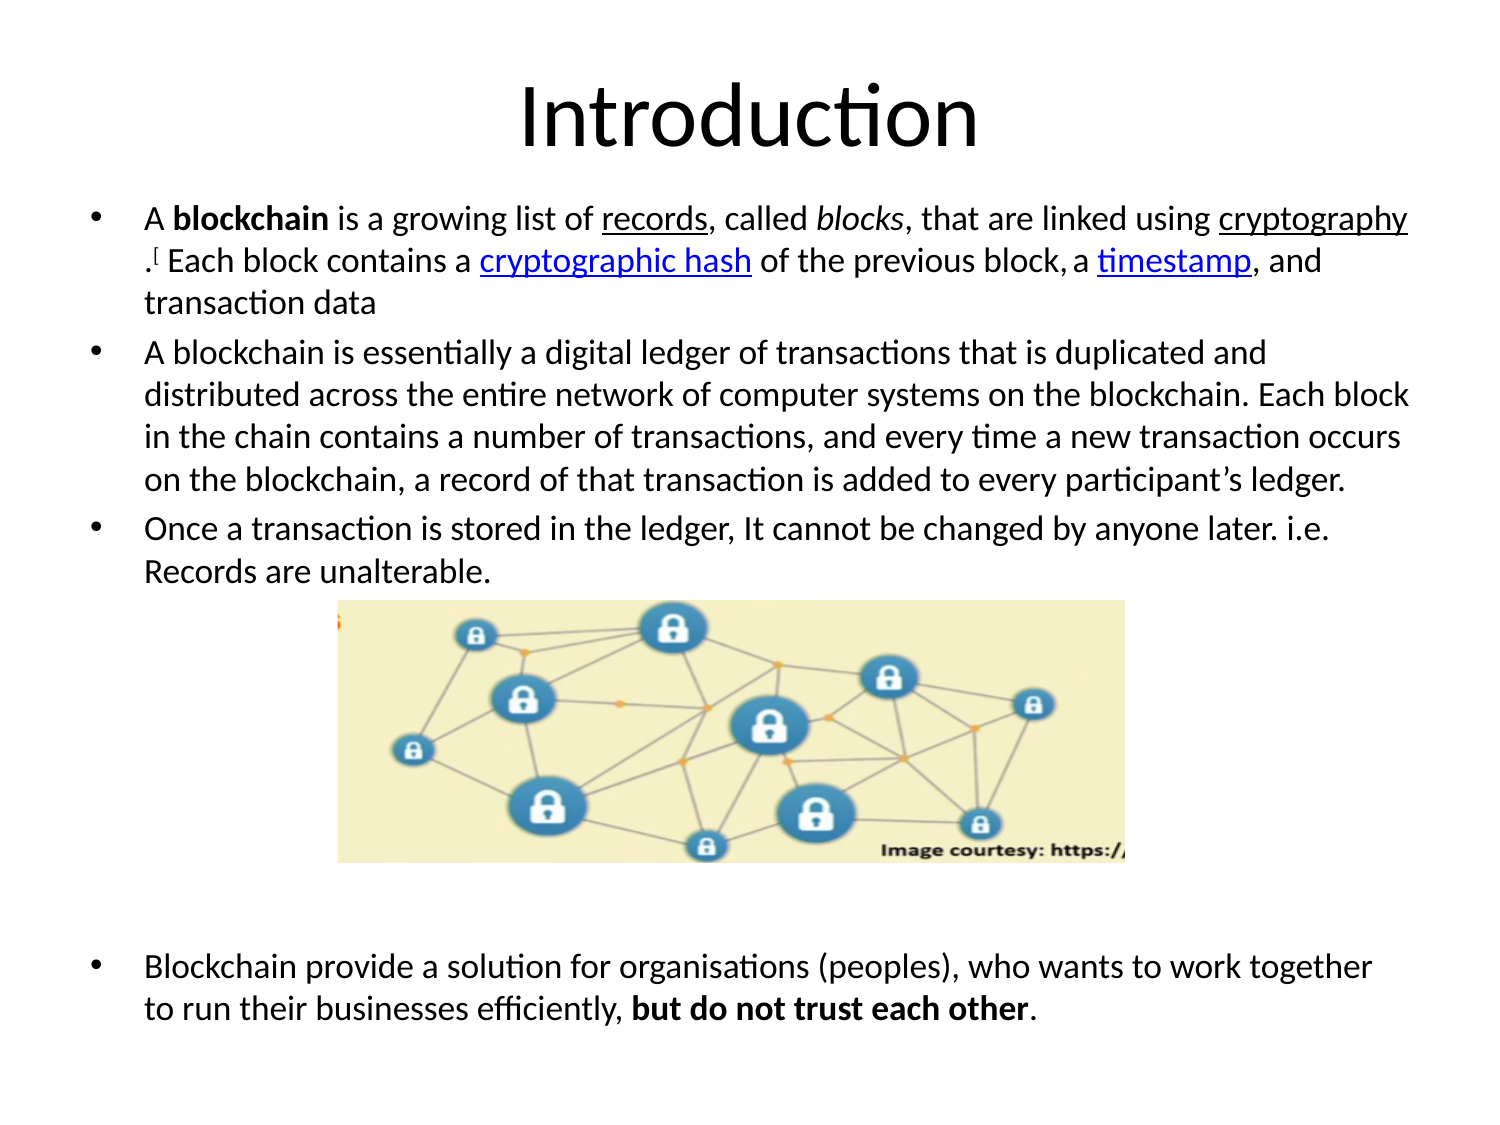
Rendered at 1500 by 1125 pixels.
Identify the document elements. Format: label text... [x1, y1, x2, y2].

title Introduction [75, 45, 1425, 175]
picture [337, 599, 1126, 863]
list A blockchain is a growing list of records, called blocks, that are linked using cryptography.[ Each block contains a cryptographic hash of the previous block, a timestamp, and transaction data A blockchain is essentially a digital ledger of transactions that is duplicated and distributed across the entire network of computer systems on the blockchain. Each block in the chain contains a number of transactions, and every time a new transaction occurs on the blockchain, a record of that transaction is added to every participant’s ledger. Once a transaction is stored in the ledger, It cannot be changed by anyone later. i.e. Records are unalterable. Blockchain provide a solution for organisations (peoples), who wants to work together to run their businesses efficiently, but do not trust each other. [75, 187, 1425, 1050]
